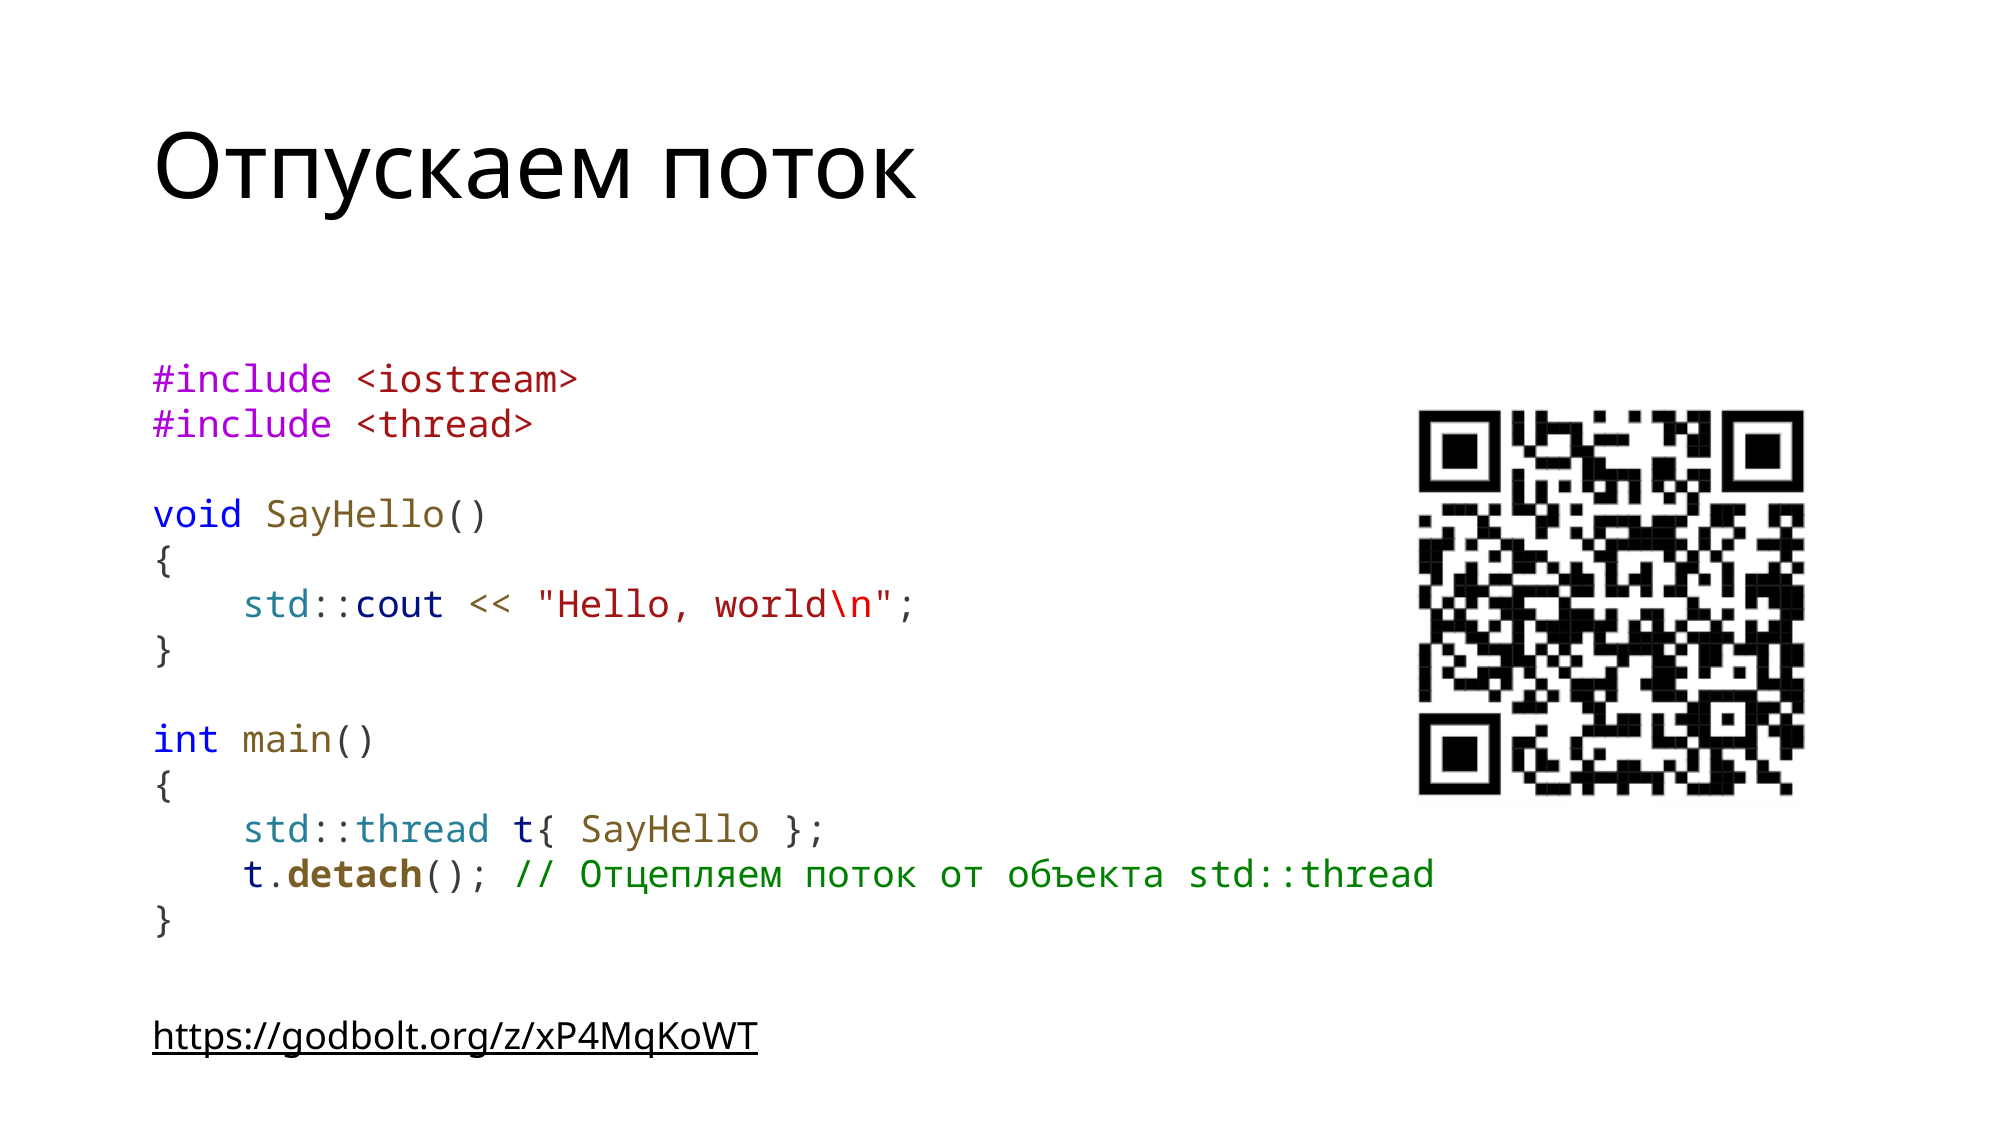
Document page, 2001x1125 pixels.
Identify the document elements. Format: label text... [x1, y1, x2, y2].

title Отпускаем поток [137, 59, 1863, 278]
picture [1407, 396, 1813, 809]
text_box https://godbolt.org/z/xP4MqKoWT [137, 1004, 1138, 1071]
text_box #include <iostream> #include <thread> void SayHello() { std::cout << "Hello, world\n"; } int main() { std::thread t{ SayHello }; t.detach(); // Отцепляем поток от объекта std::thread } [137, 347, 1501, 947]
